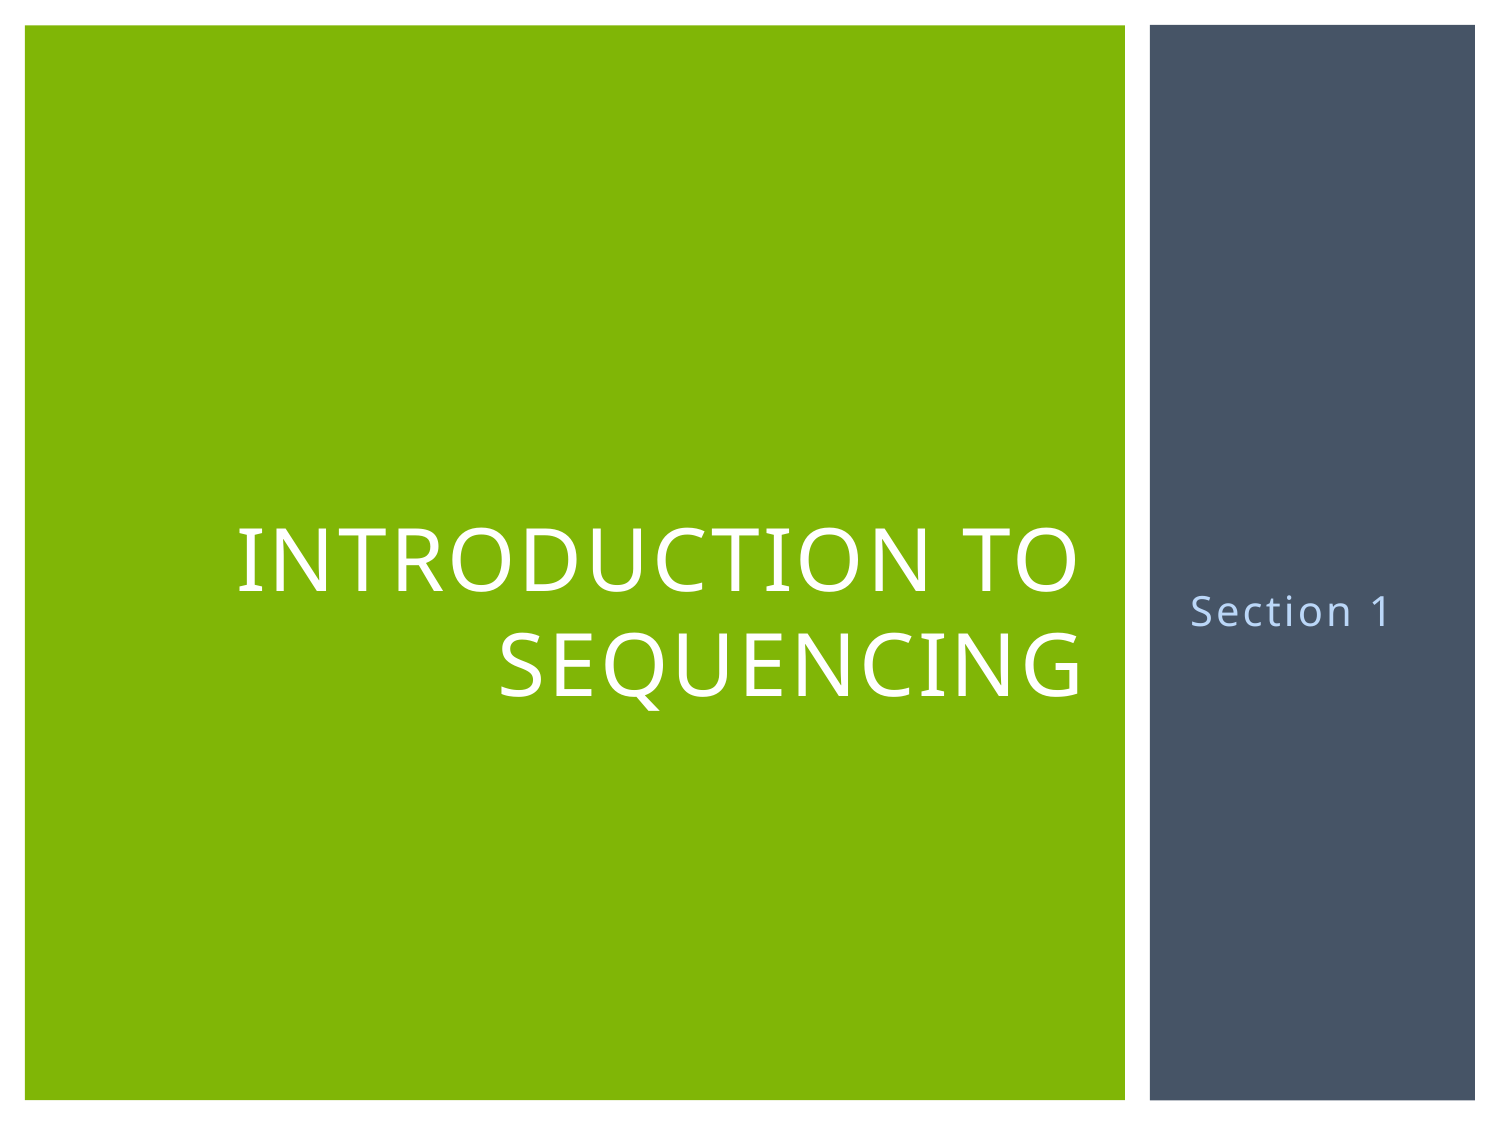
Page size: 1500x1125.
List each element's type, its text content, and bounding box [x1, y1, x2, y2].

list Section 1 [1175, 474, 1438, 745]
title Introduction to sequencing [62, 474, 1100, 745]
